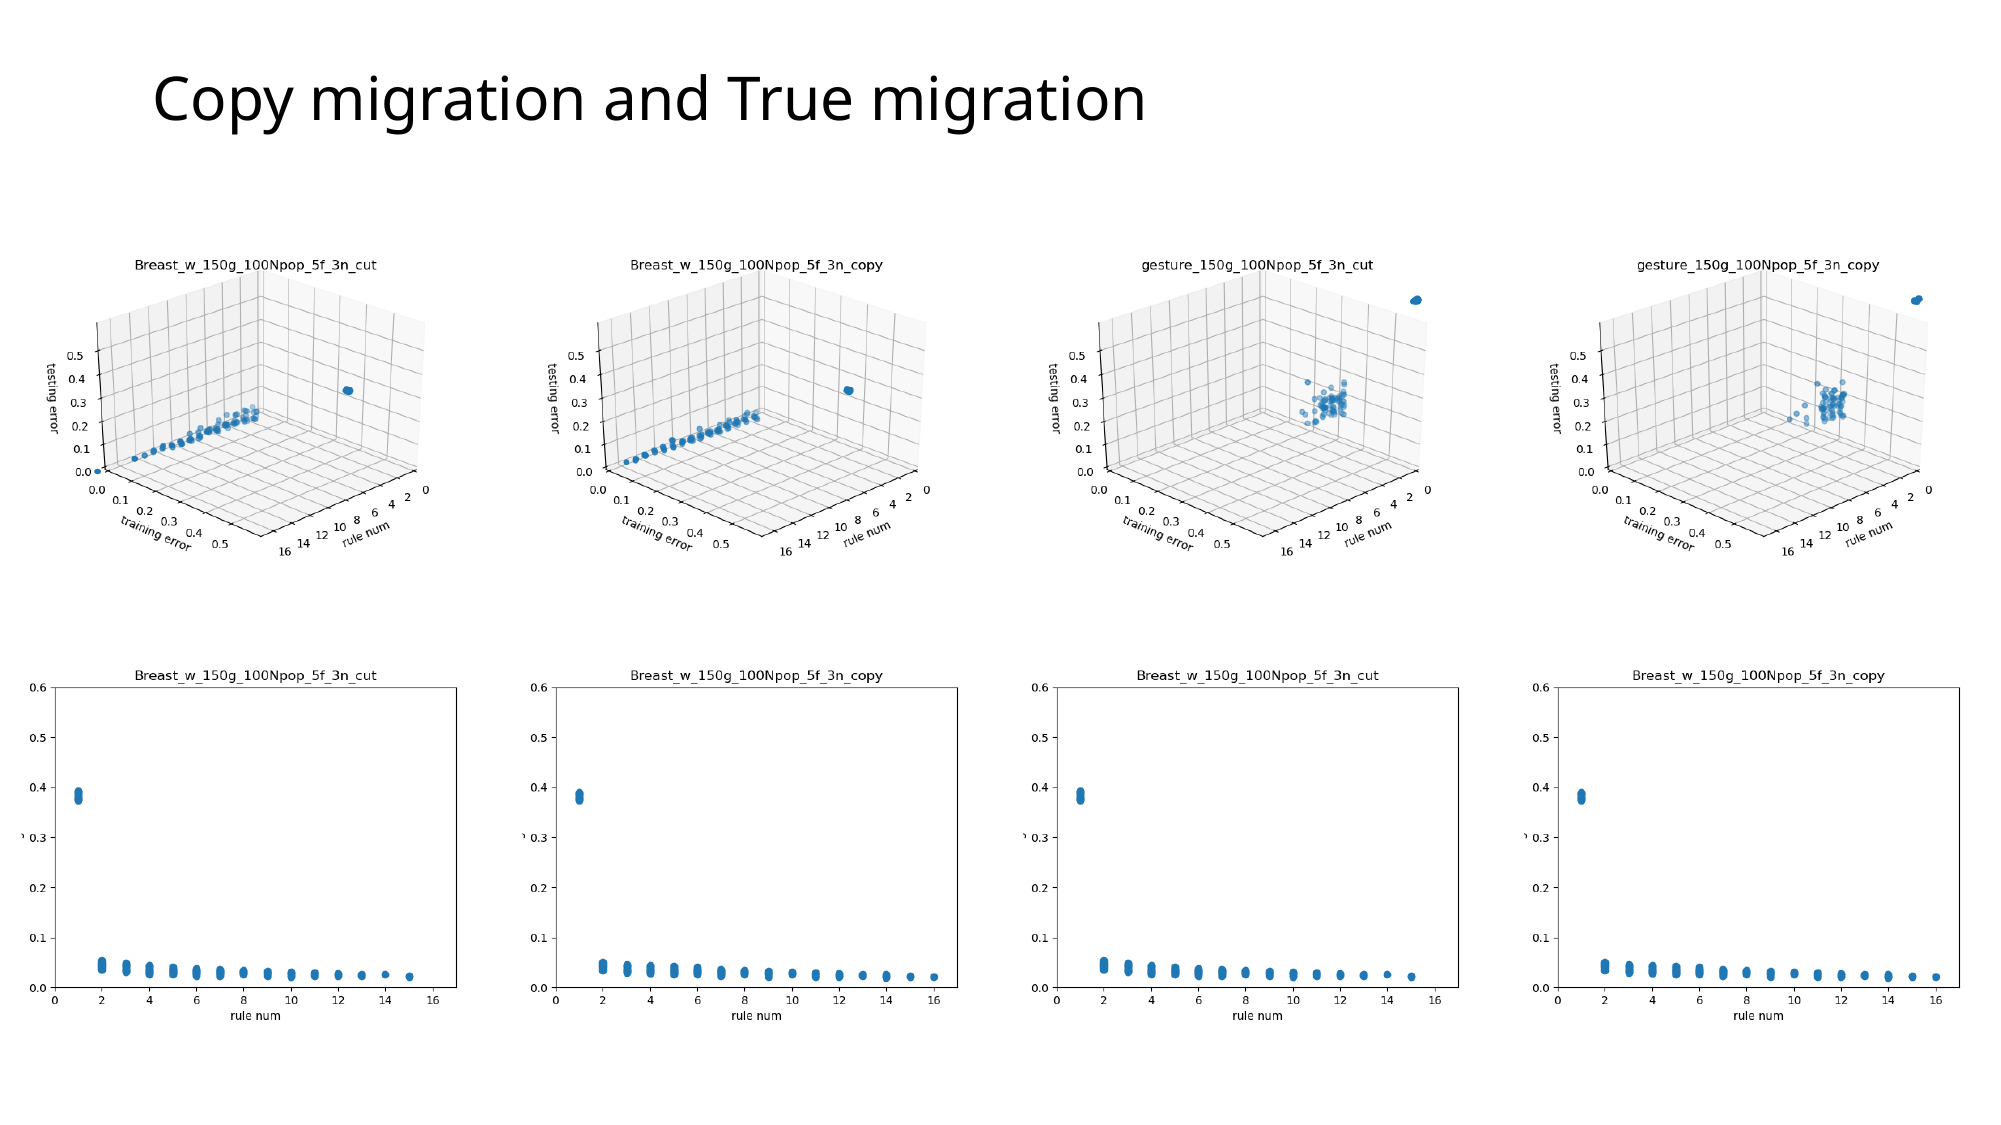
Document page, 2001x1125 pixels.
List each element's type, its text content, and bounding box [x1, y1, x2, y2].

title Copy migration and True migration [137, 59, 1595, 109]
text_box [21, 109, 1979, 1125]
